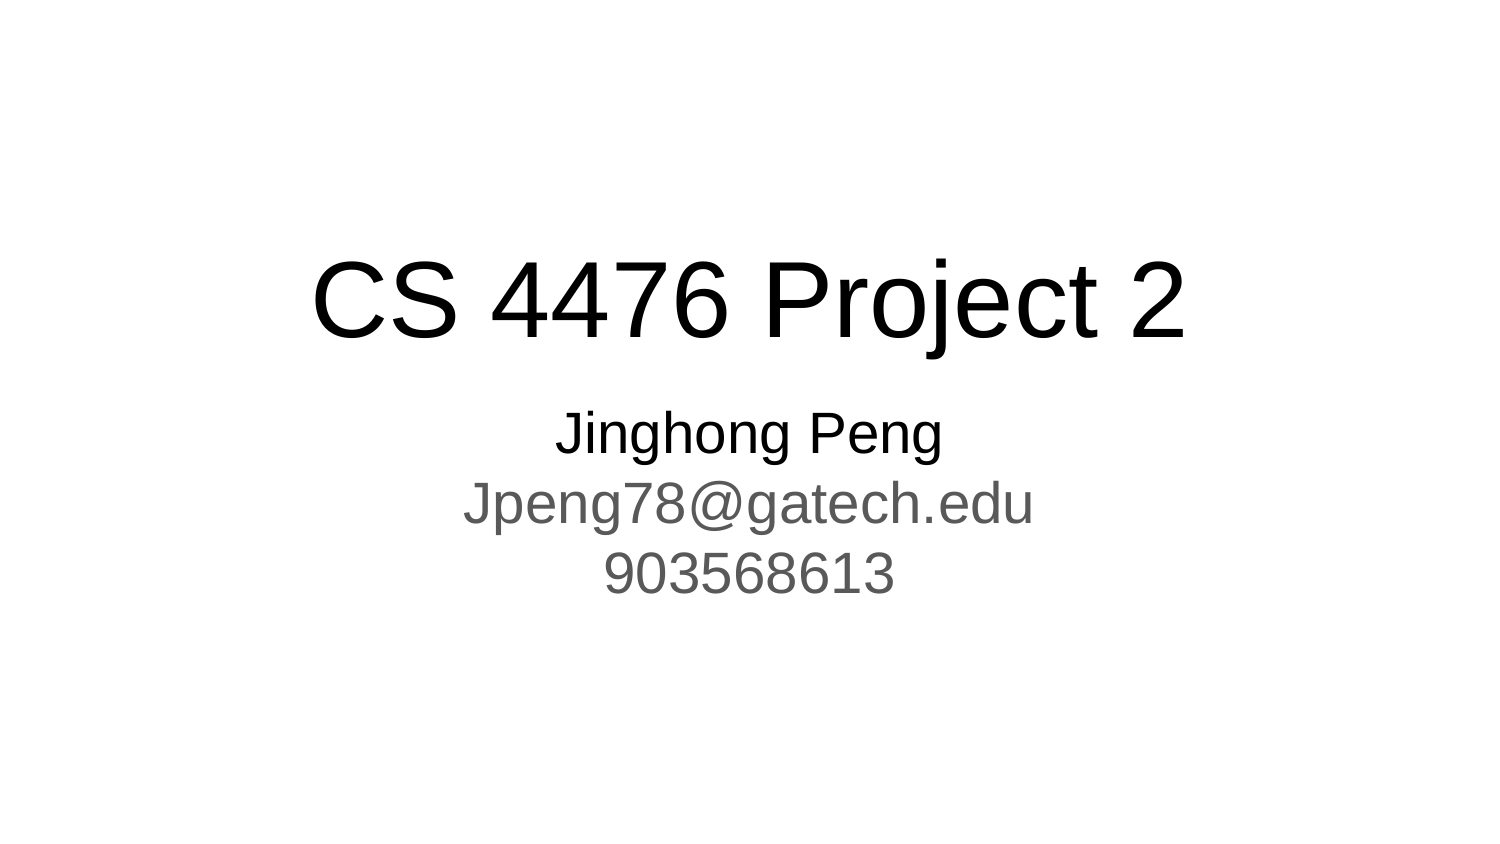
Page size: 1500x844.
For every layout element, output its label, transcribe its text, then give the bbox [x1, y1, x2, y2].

text_box Jinghong Peng Jpeng78@gatech.edu 903568613 [51, 380, 1449, 676]
text_box CS 4476 Project 2 [51, 37, 1449, 375]
